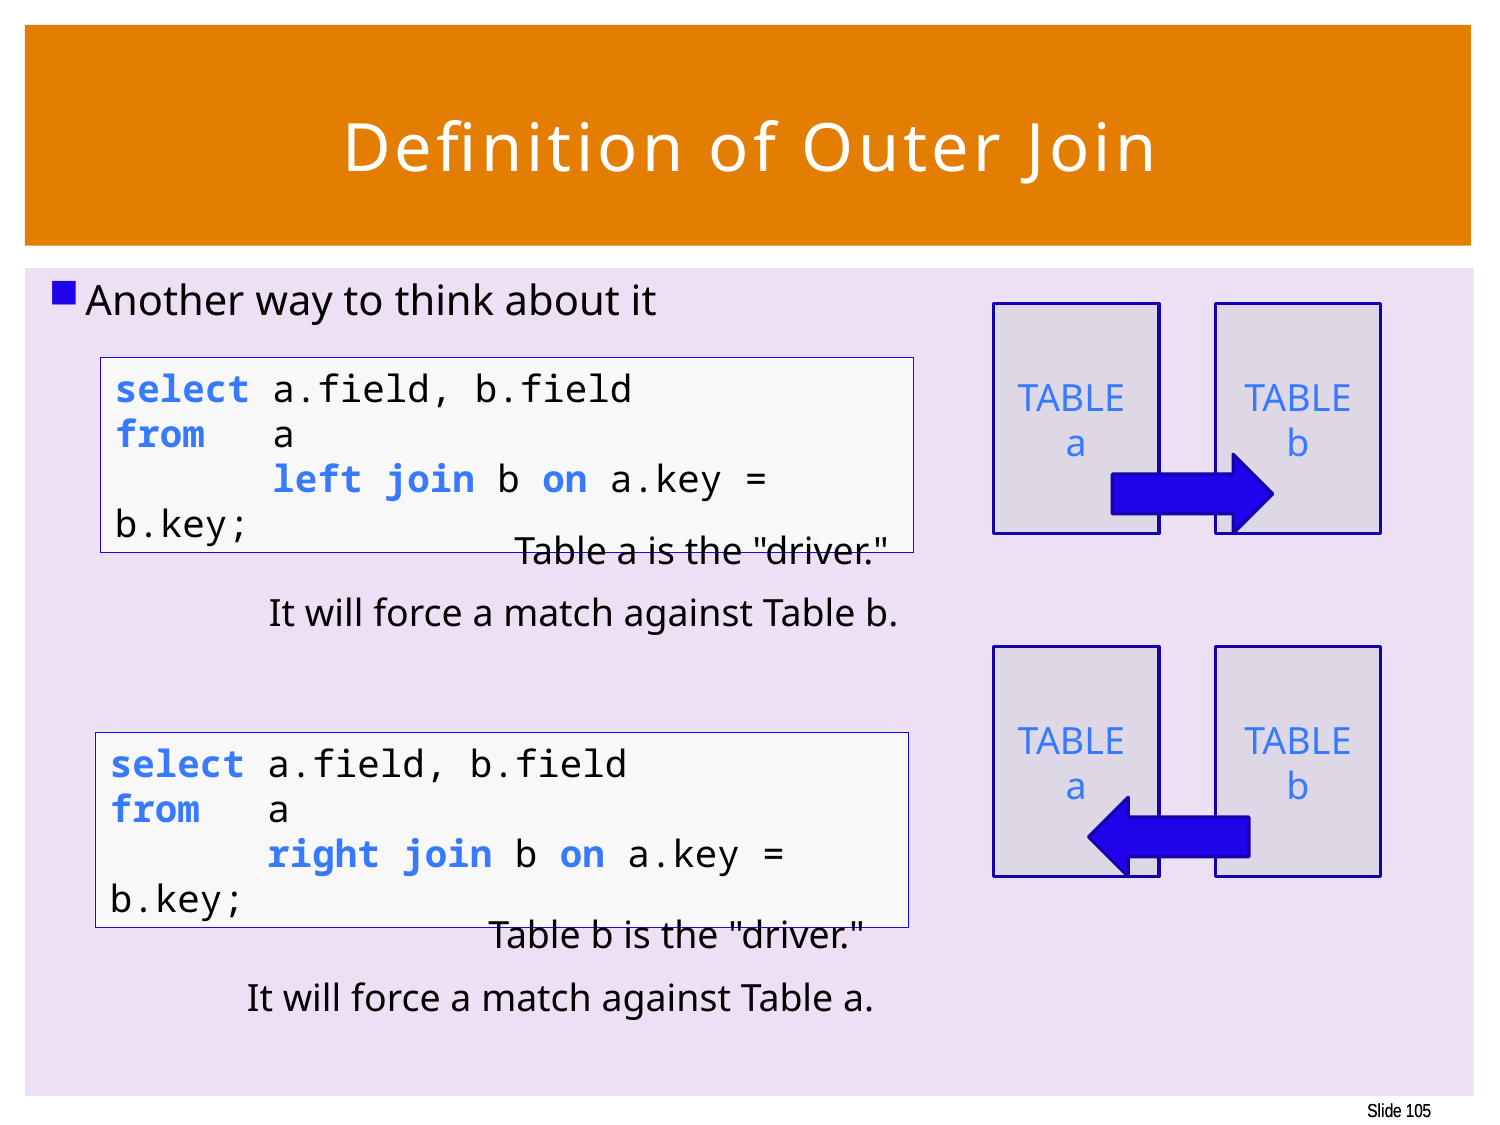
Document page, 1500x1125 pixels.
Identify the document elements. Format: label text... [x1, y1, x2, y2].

text_box TABLE a [992, 645, 1161, 878]
title Definition of Outer Join [62, 58, 1438, 232]
text_box Table b is the "driver." It will force a match against Table a. [100, 903, 890, 1027]
text_box [1087, 795, 1251, 879]
text_box select a.field, b.field from a left join b on a.key = b.key; [100, 357, 914, 519]
text_box TABLE b [1214, 302, 1382, 535]
list Another way to think about it [25, 266, 1481, 990]
text_box TABLE a [992, 302, 1161, 535]
text_box select a.field, b.field from a right join b on a.key = b.key; [95, 732, 909, 928]
text_box [1110, 452, 1274, 536]
text_box TABLE b [1214, 645, 1382, 878]
text_box Table a is the "driver." It will force a match against Table b. [100, 519, 914, 642]
